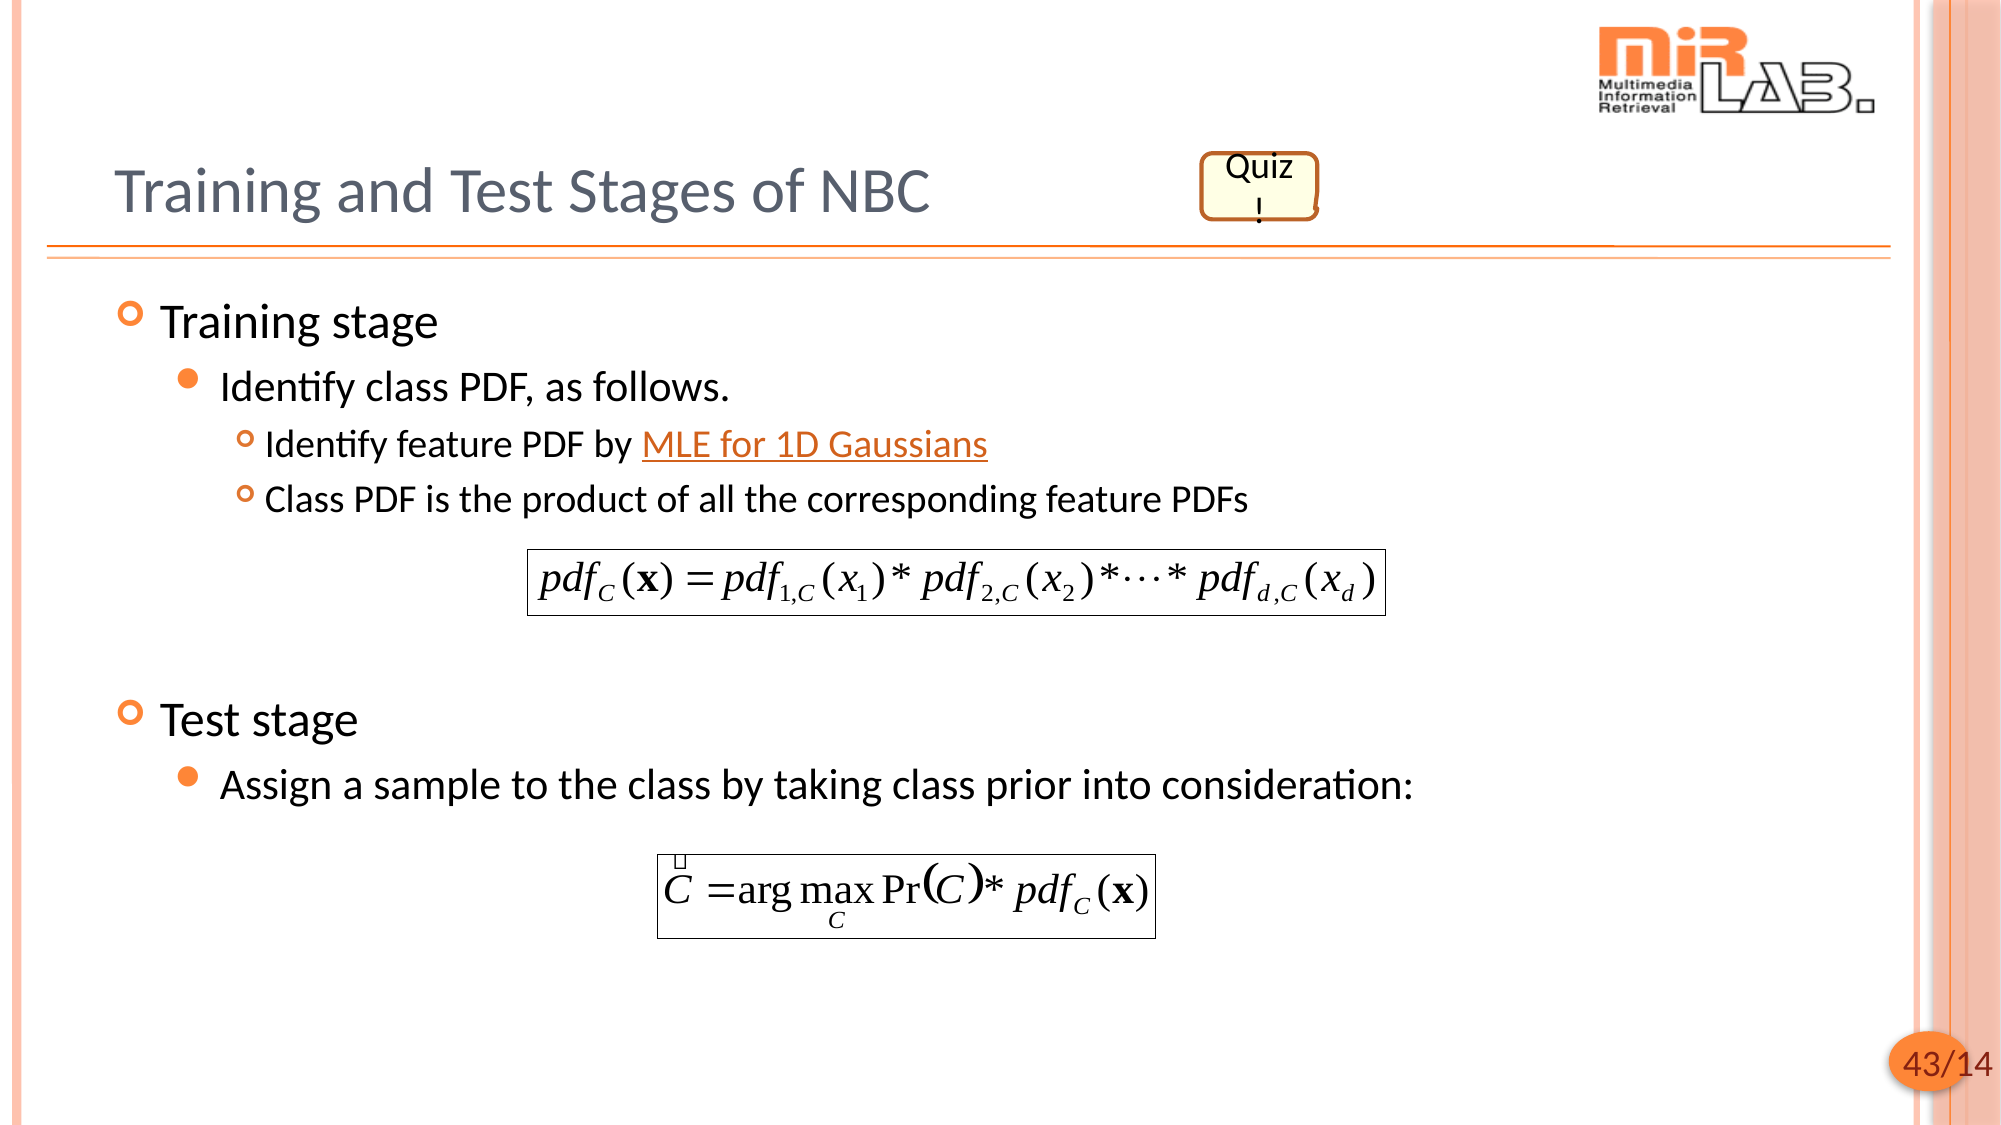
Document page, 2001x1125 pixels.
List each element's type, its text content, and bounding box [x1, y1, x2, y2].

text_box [657, 853, 1156, 940]
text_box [527, 548, 1386, 617]
picture [1593, 22, 1878, 118]
text_box Quiz! [1199, 151, 1320, 222]
list Training stage Identify class PDF, as follows. Identify feature PDF by MLE for 1D Gaussians Class PDF is the product of all the corresponding feature PDFs Test stage Assign a sample to the class by taking class prior into consideration: [99, 281, 1734, 1062]
title Training and Test Stages of NBC [99, 45, 1734, 233]
